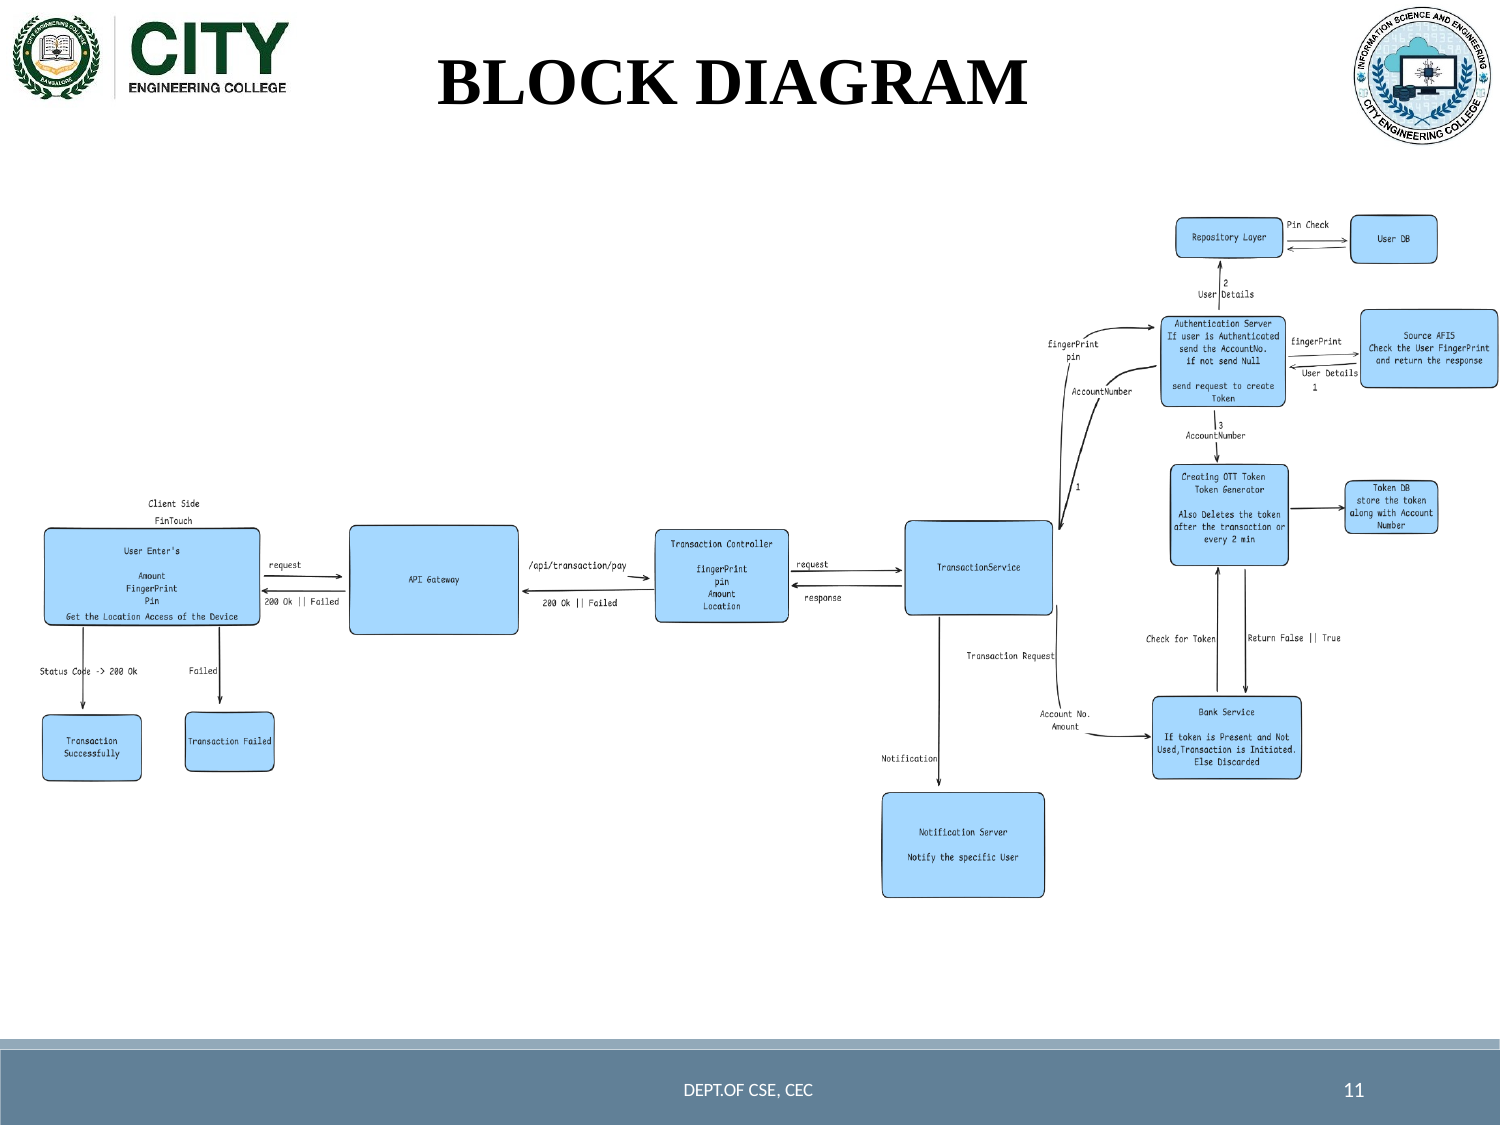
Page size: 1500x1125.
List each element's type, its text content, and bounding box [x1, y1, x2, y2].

picture [0, 212, 1500, 901]
slide_number 11 [1341, 1078, 1374, 1105]
text_box BLOCK DIAGRAM [226, 35, 1346, 118]
footer DEPT.OF CSE, CEC [681, 1080, 819, 1104]
picture [1351, 3, 1493, 147]
picture [6, 12, 297, 108]
